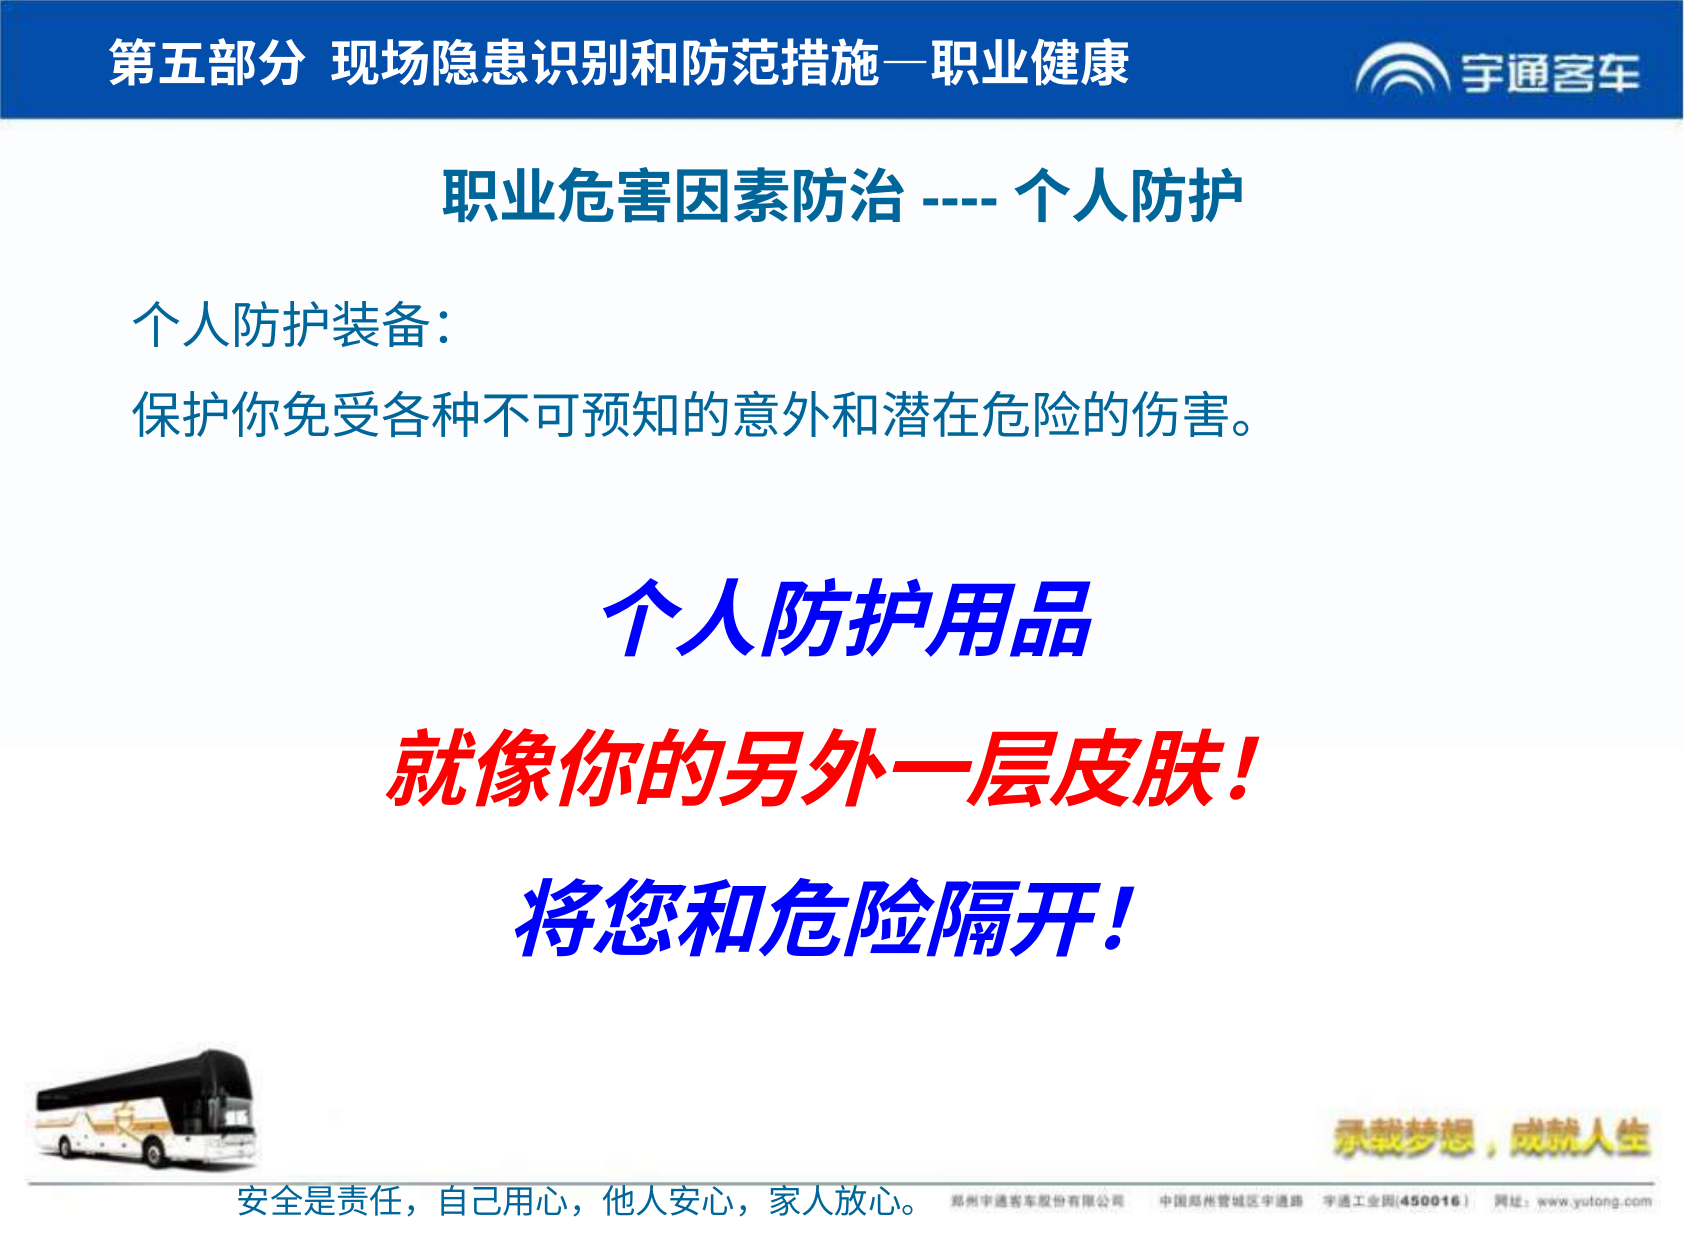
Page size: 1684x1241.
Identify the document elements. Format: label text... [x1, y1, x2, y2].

text_box 职业危害因素防治----个人防护 [51, 165, 1636, 231]
picture [0, 0, 1684, 1241]
title 第五部分 现场隐患识别和防范措施—职业健康 [91, 22, 1472, 113]
text_box 个人防护用品 就像你的另外一层皮肤！ 将您和危险隔开！ [124, 507, 1557, 975]
text_box 个人防护装备： 保护你免受各种不可预知的意外和潜在危险的伤害。 [114, 254, 1547, 452]
